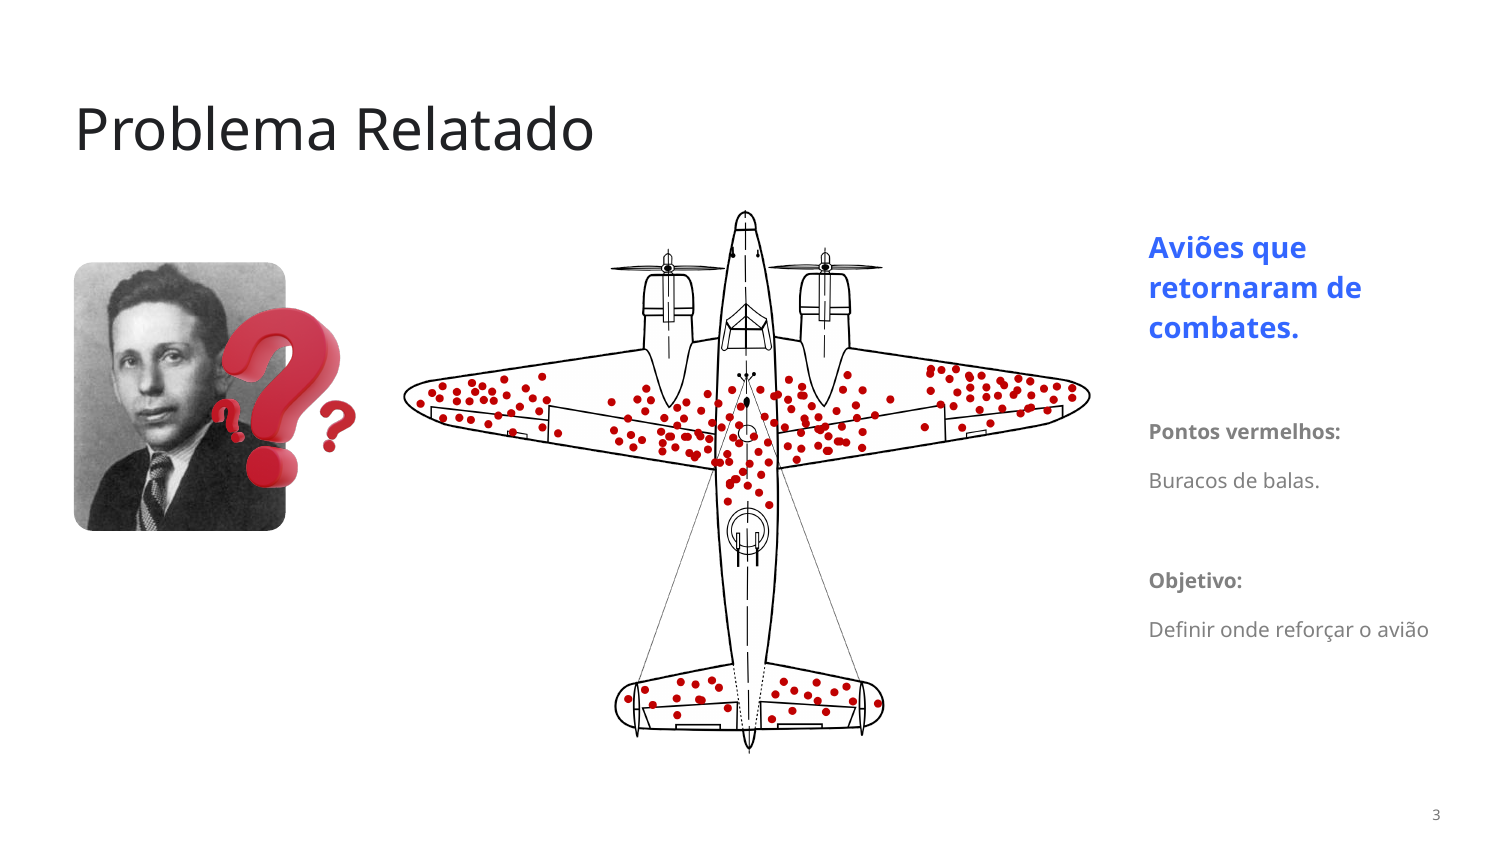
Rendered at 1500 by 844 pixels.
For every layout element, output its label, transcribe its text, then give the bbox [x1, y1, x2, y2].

list Aviões que retornaram de combates. Pontos vermelhos: Buracos de balas. Objetivo: Definir onde reforçar o avião [1139, 208, 1459, 635]
picture [73, 189, 1134, 763]
title Problema Relatado [59, 66, 1321, 205]
